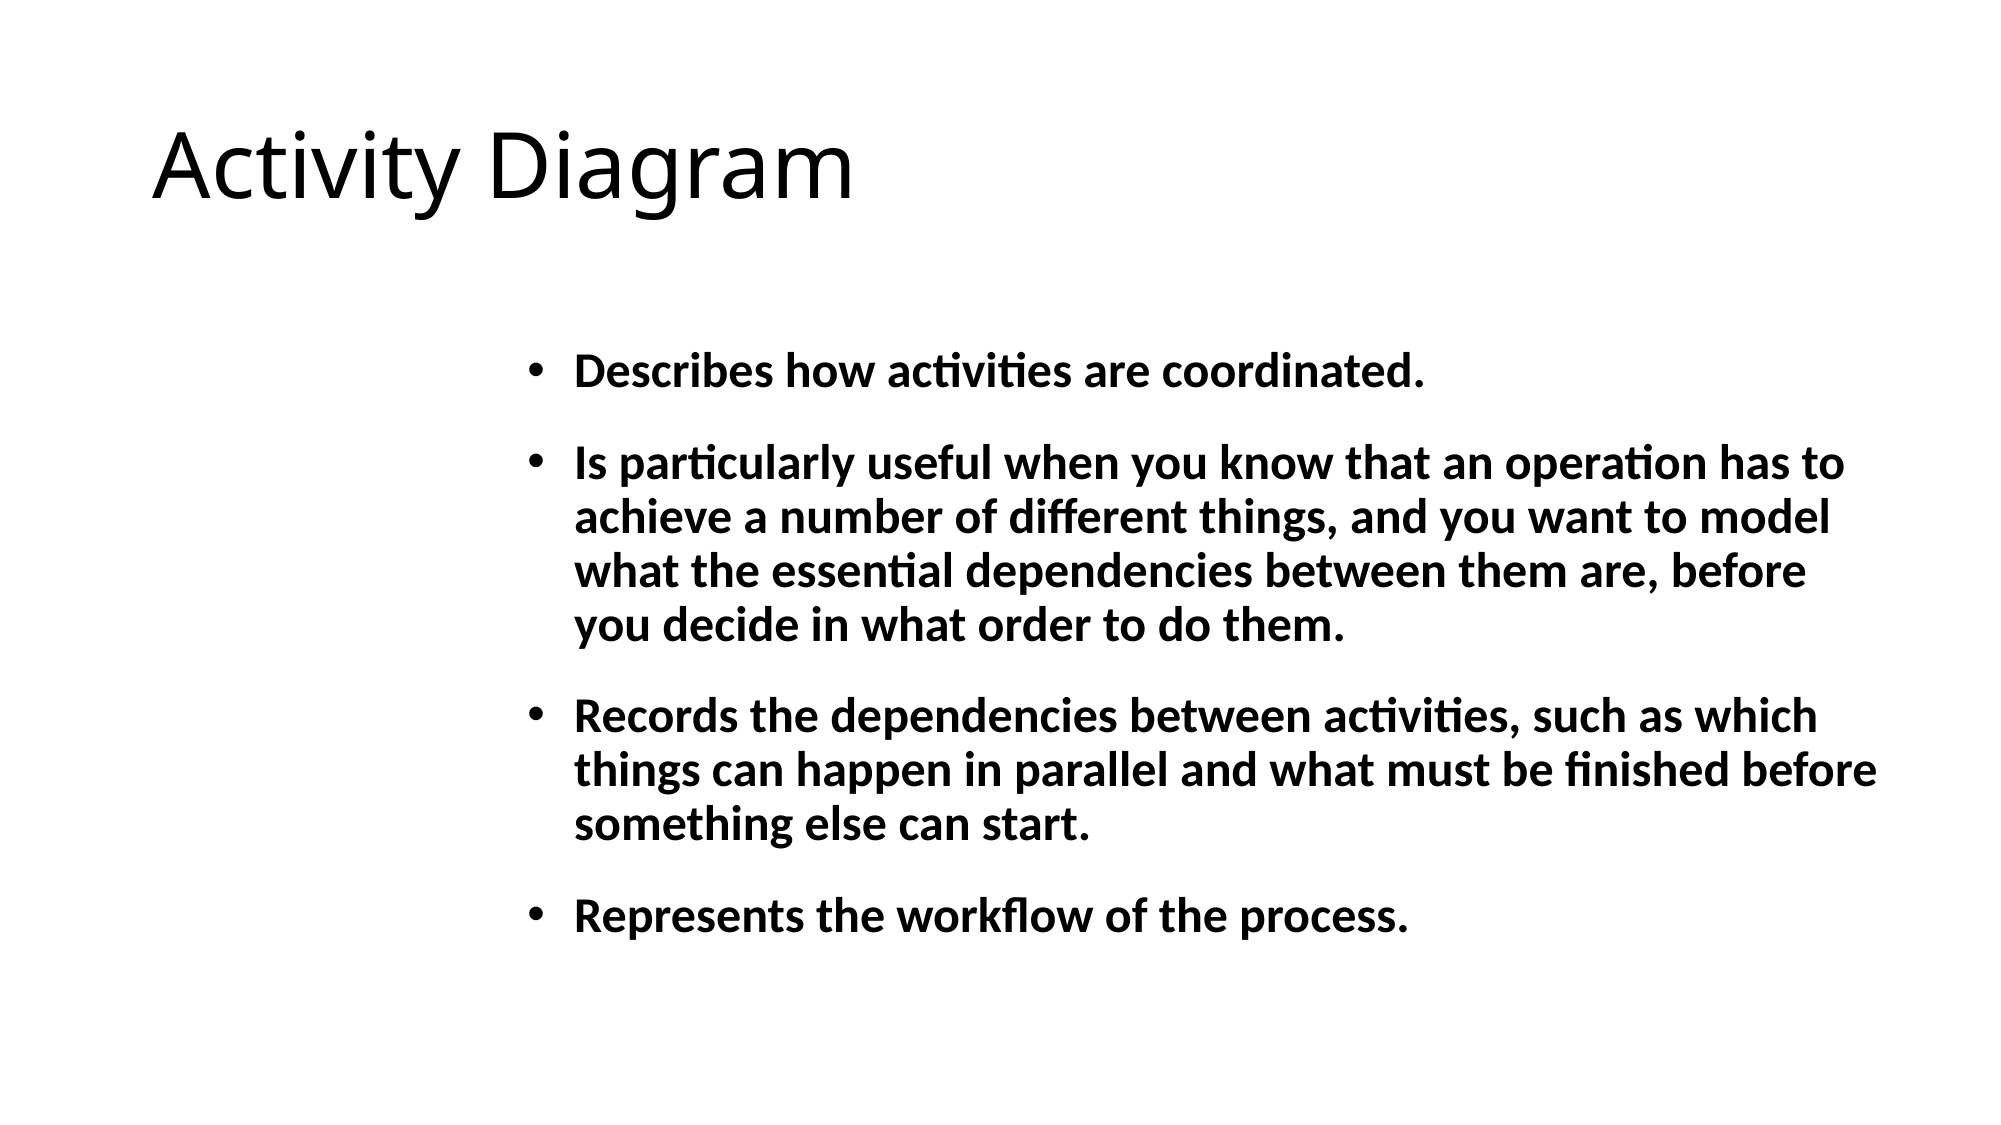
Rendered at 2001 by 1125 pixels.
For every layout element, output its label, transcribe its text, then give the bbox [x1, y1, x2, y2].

title Activity Diagram [137, 59, 1863, 278]
list Describes how activities are coordinated. Is particularly useful when you know that an operation has to achieve a number of different things, and you want to model what the essential dependencies between them are, before you decide in what order to do them. Records the dependencies between activities, such as which things can happen in parallel and what must be finished before something else can start. Represents the workflow of the process. [512, 337, 1900, 1024]
